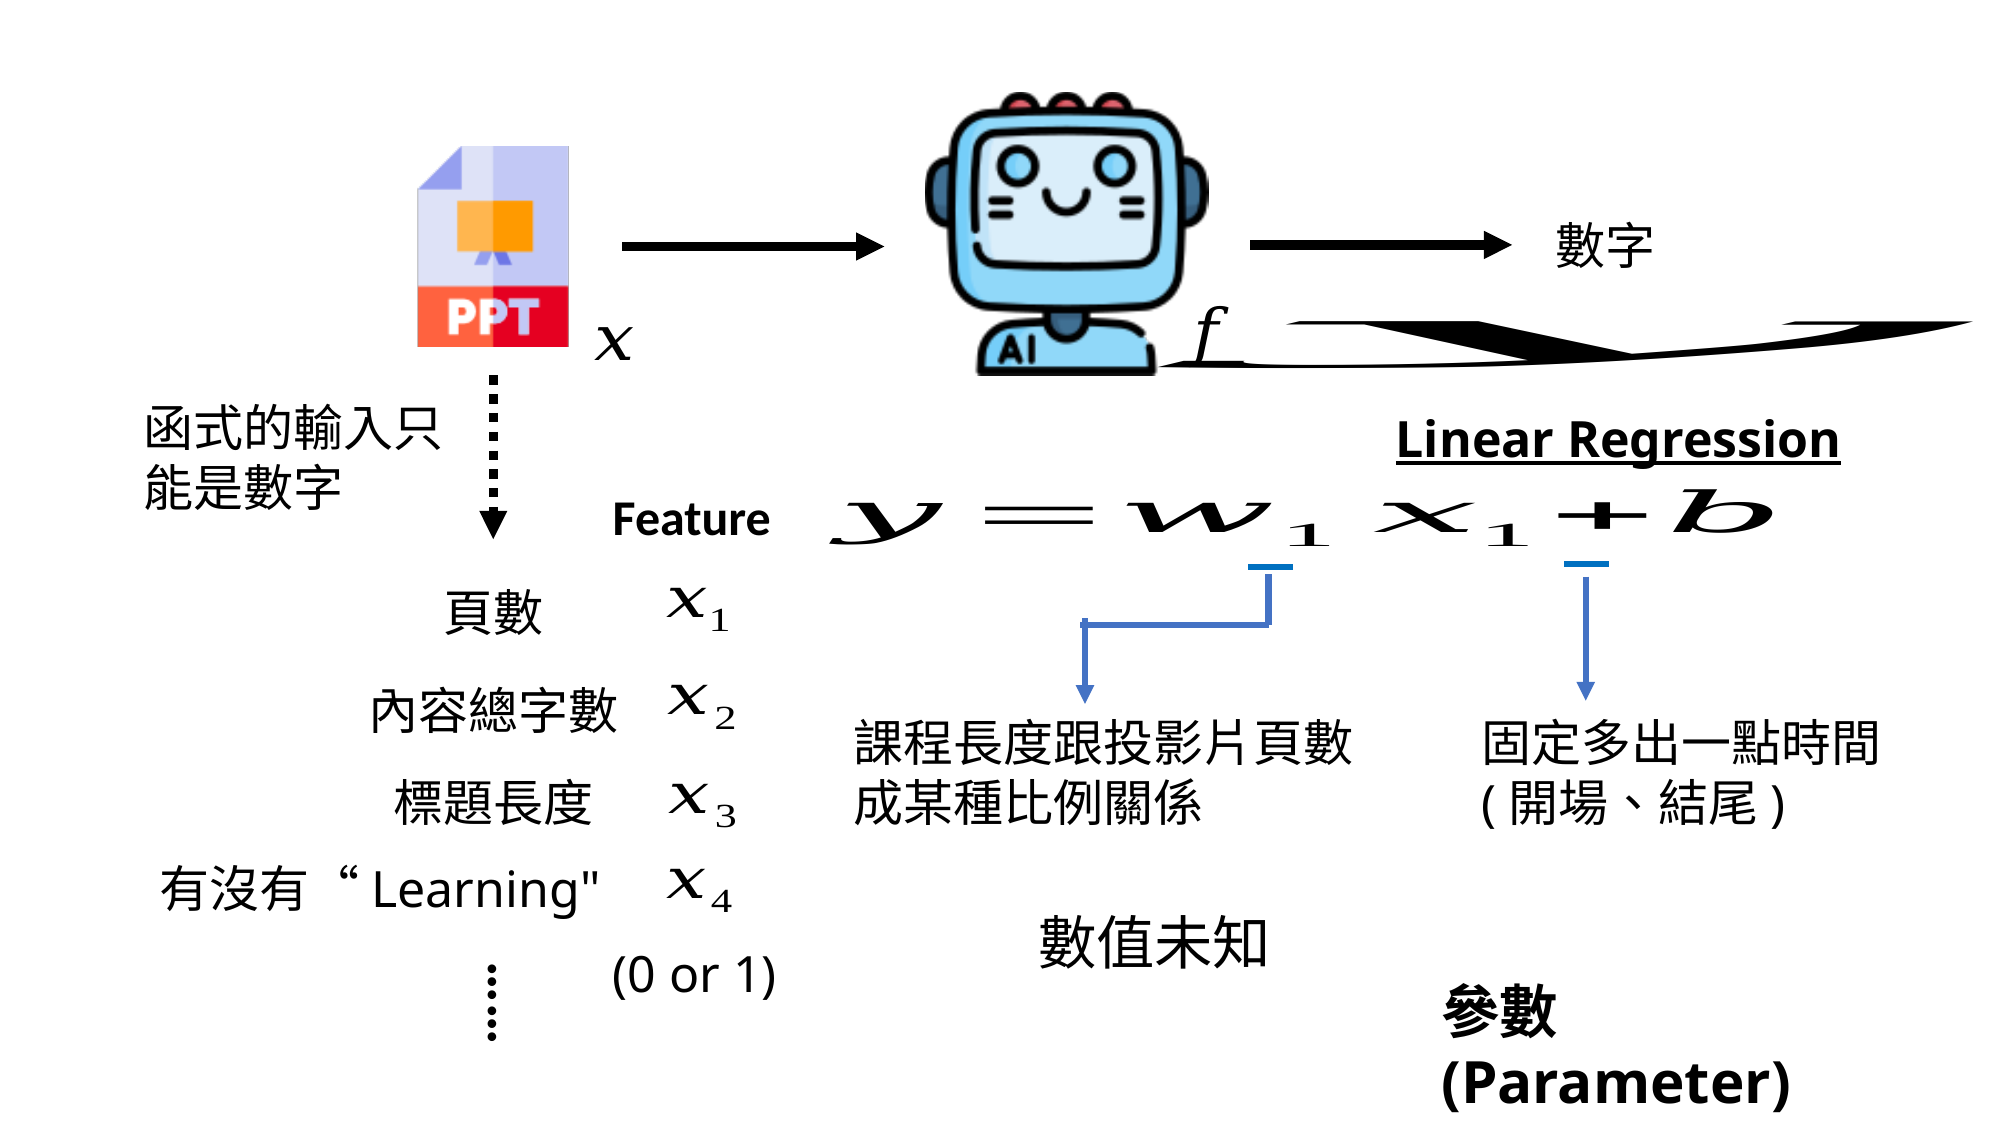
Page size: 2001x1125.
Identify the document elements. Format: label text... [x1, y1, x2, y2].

text_box (0 or 1) [590, 934, 800, 1010]
text_box 頁數 [321, 573, 666, 649]
text_box 數字 [1540, 206, 1824, 282]
text_box …… [469, 946, 555, 1125]
text_box 有沒有“Learning" [125, 850, 636, 926]
text_box 標題長度 [321, 764, 666, 839]
picture [925, 92, 1209, 376]
text_box 函式的輸入只能是數字 [128, 389, 473, 525]
text_box 參數 (Parameter) [1441, 975, 1923, 1116]
text_box 內容總字數 [321, 671, 666, 747]
picture [393, 146, 594, 347]
text_box 課程長度跟投影片頁數成某種比例關係 [838, 703, 1384, 839]
text_box Linear Regression [1381, 400, 1989, 475]
text_box Feature [591, 478, 804, 553]
text_box 固定多出一點時間 (開場、結尾) [1466, 703, 1922, 839]
